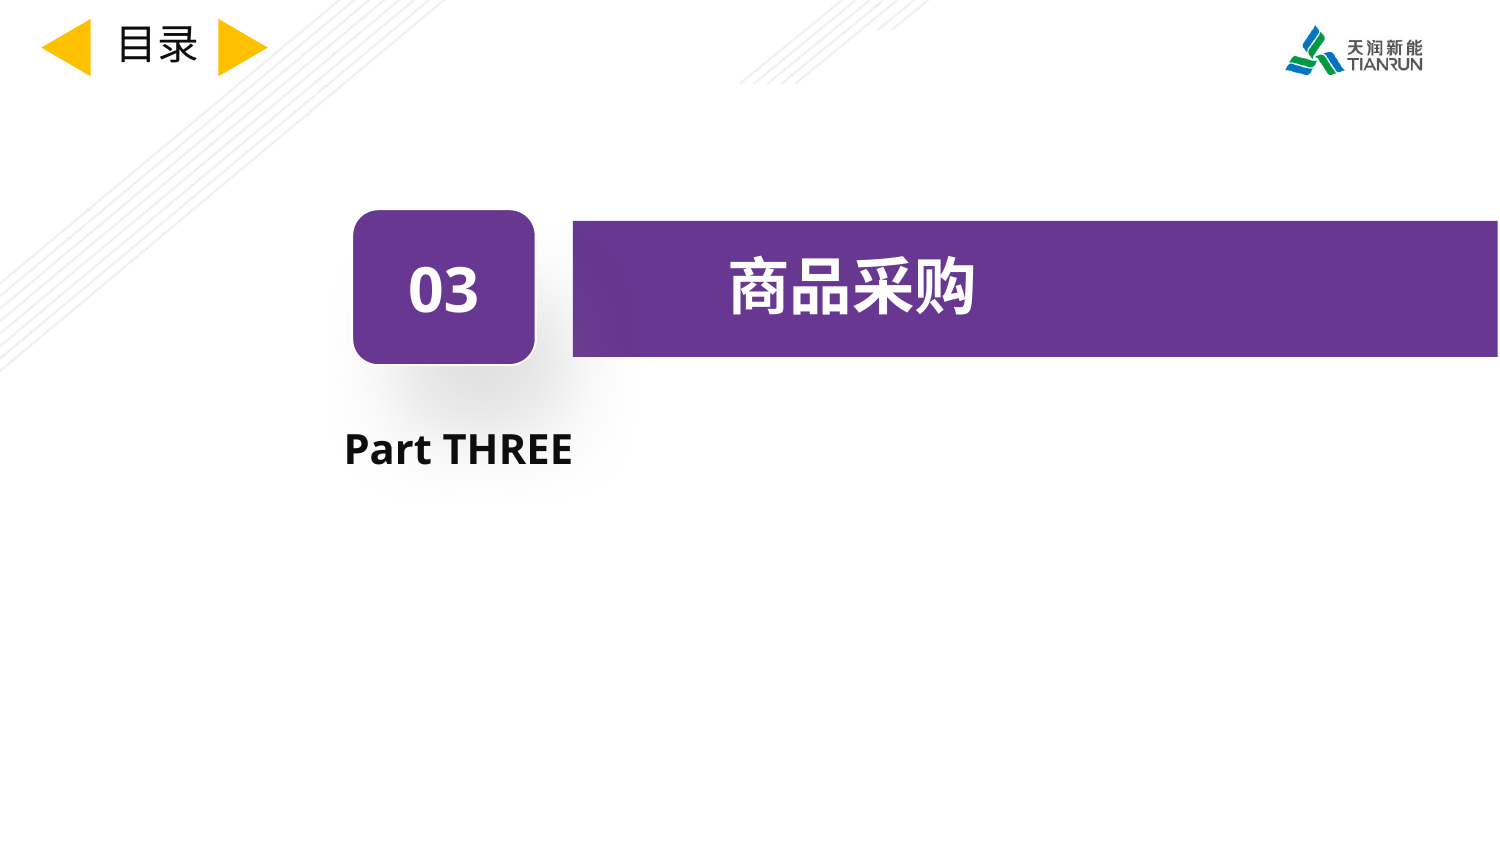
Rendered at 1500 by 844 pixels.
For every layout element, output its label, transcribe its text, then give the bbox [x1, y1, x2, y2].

text_box 03 [350, 207, 538, 368]
text_box [39, 17, 93, 79]
text_box Part THREE [328, 415, 589, 481]
picture [1282, 21, 1424, 77]
text_box [571, 219, 1500, 359]
text_box 目录 [100, 10, 215, 76]
text_box [216, 17, 270, 79]
text_box 商品采购 [712, 240, 1235, 330]
